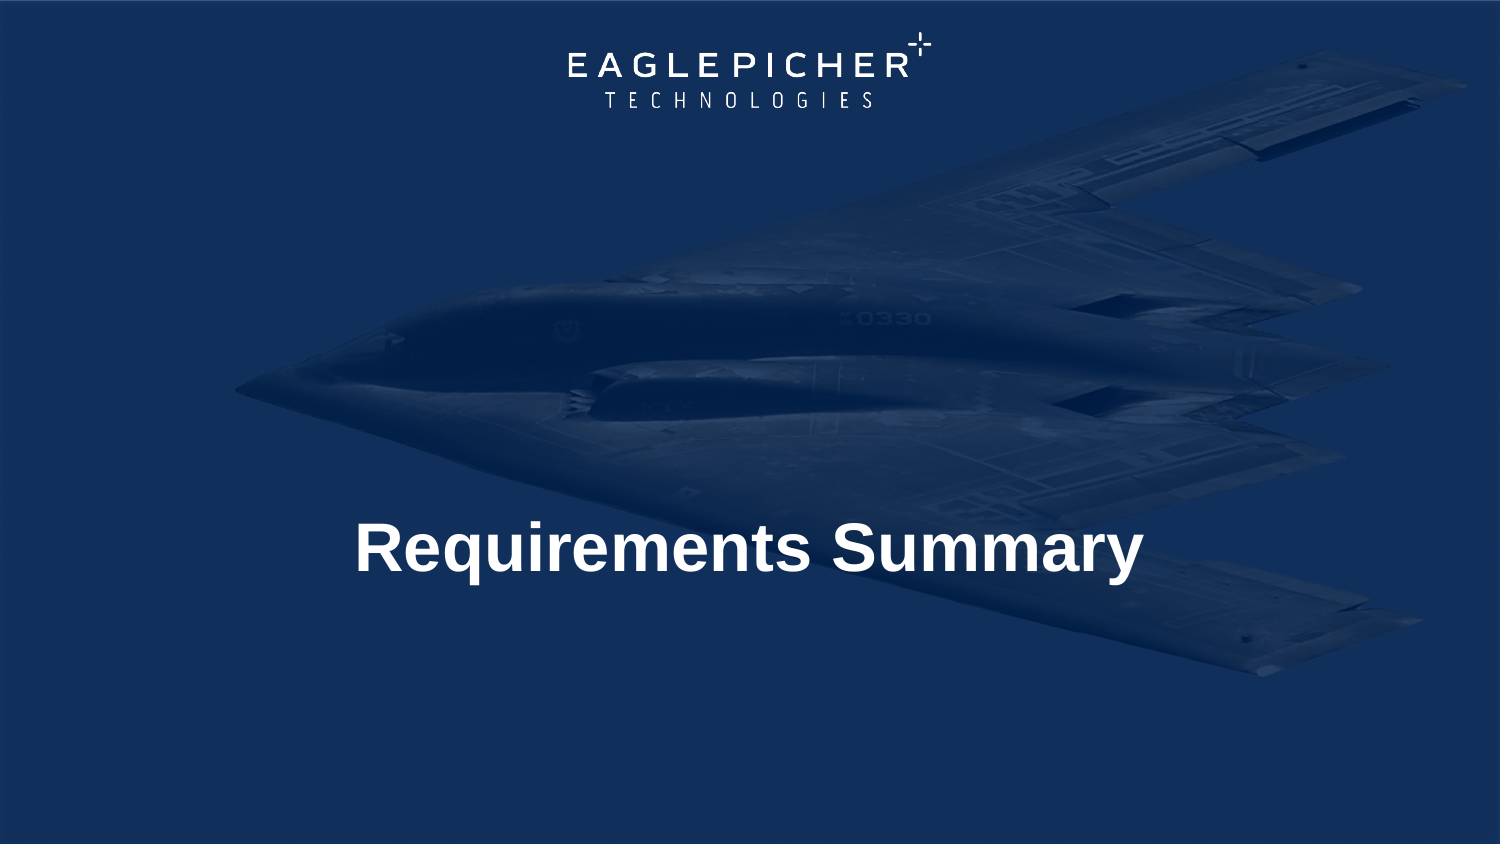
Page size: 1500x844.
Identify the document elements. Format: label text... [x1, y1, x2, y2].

title Requirements Summary [112, 450, 1388, 638]
